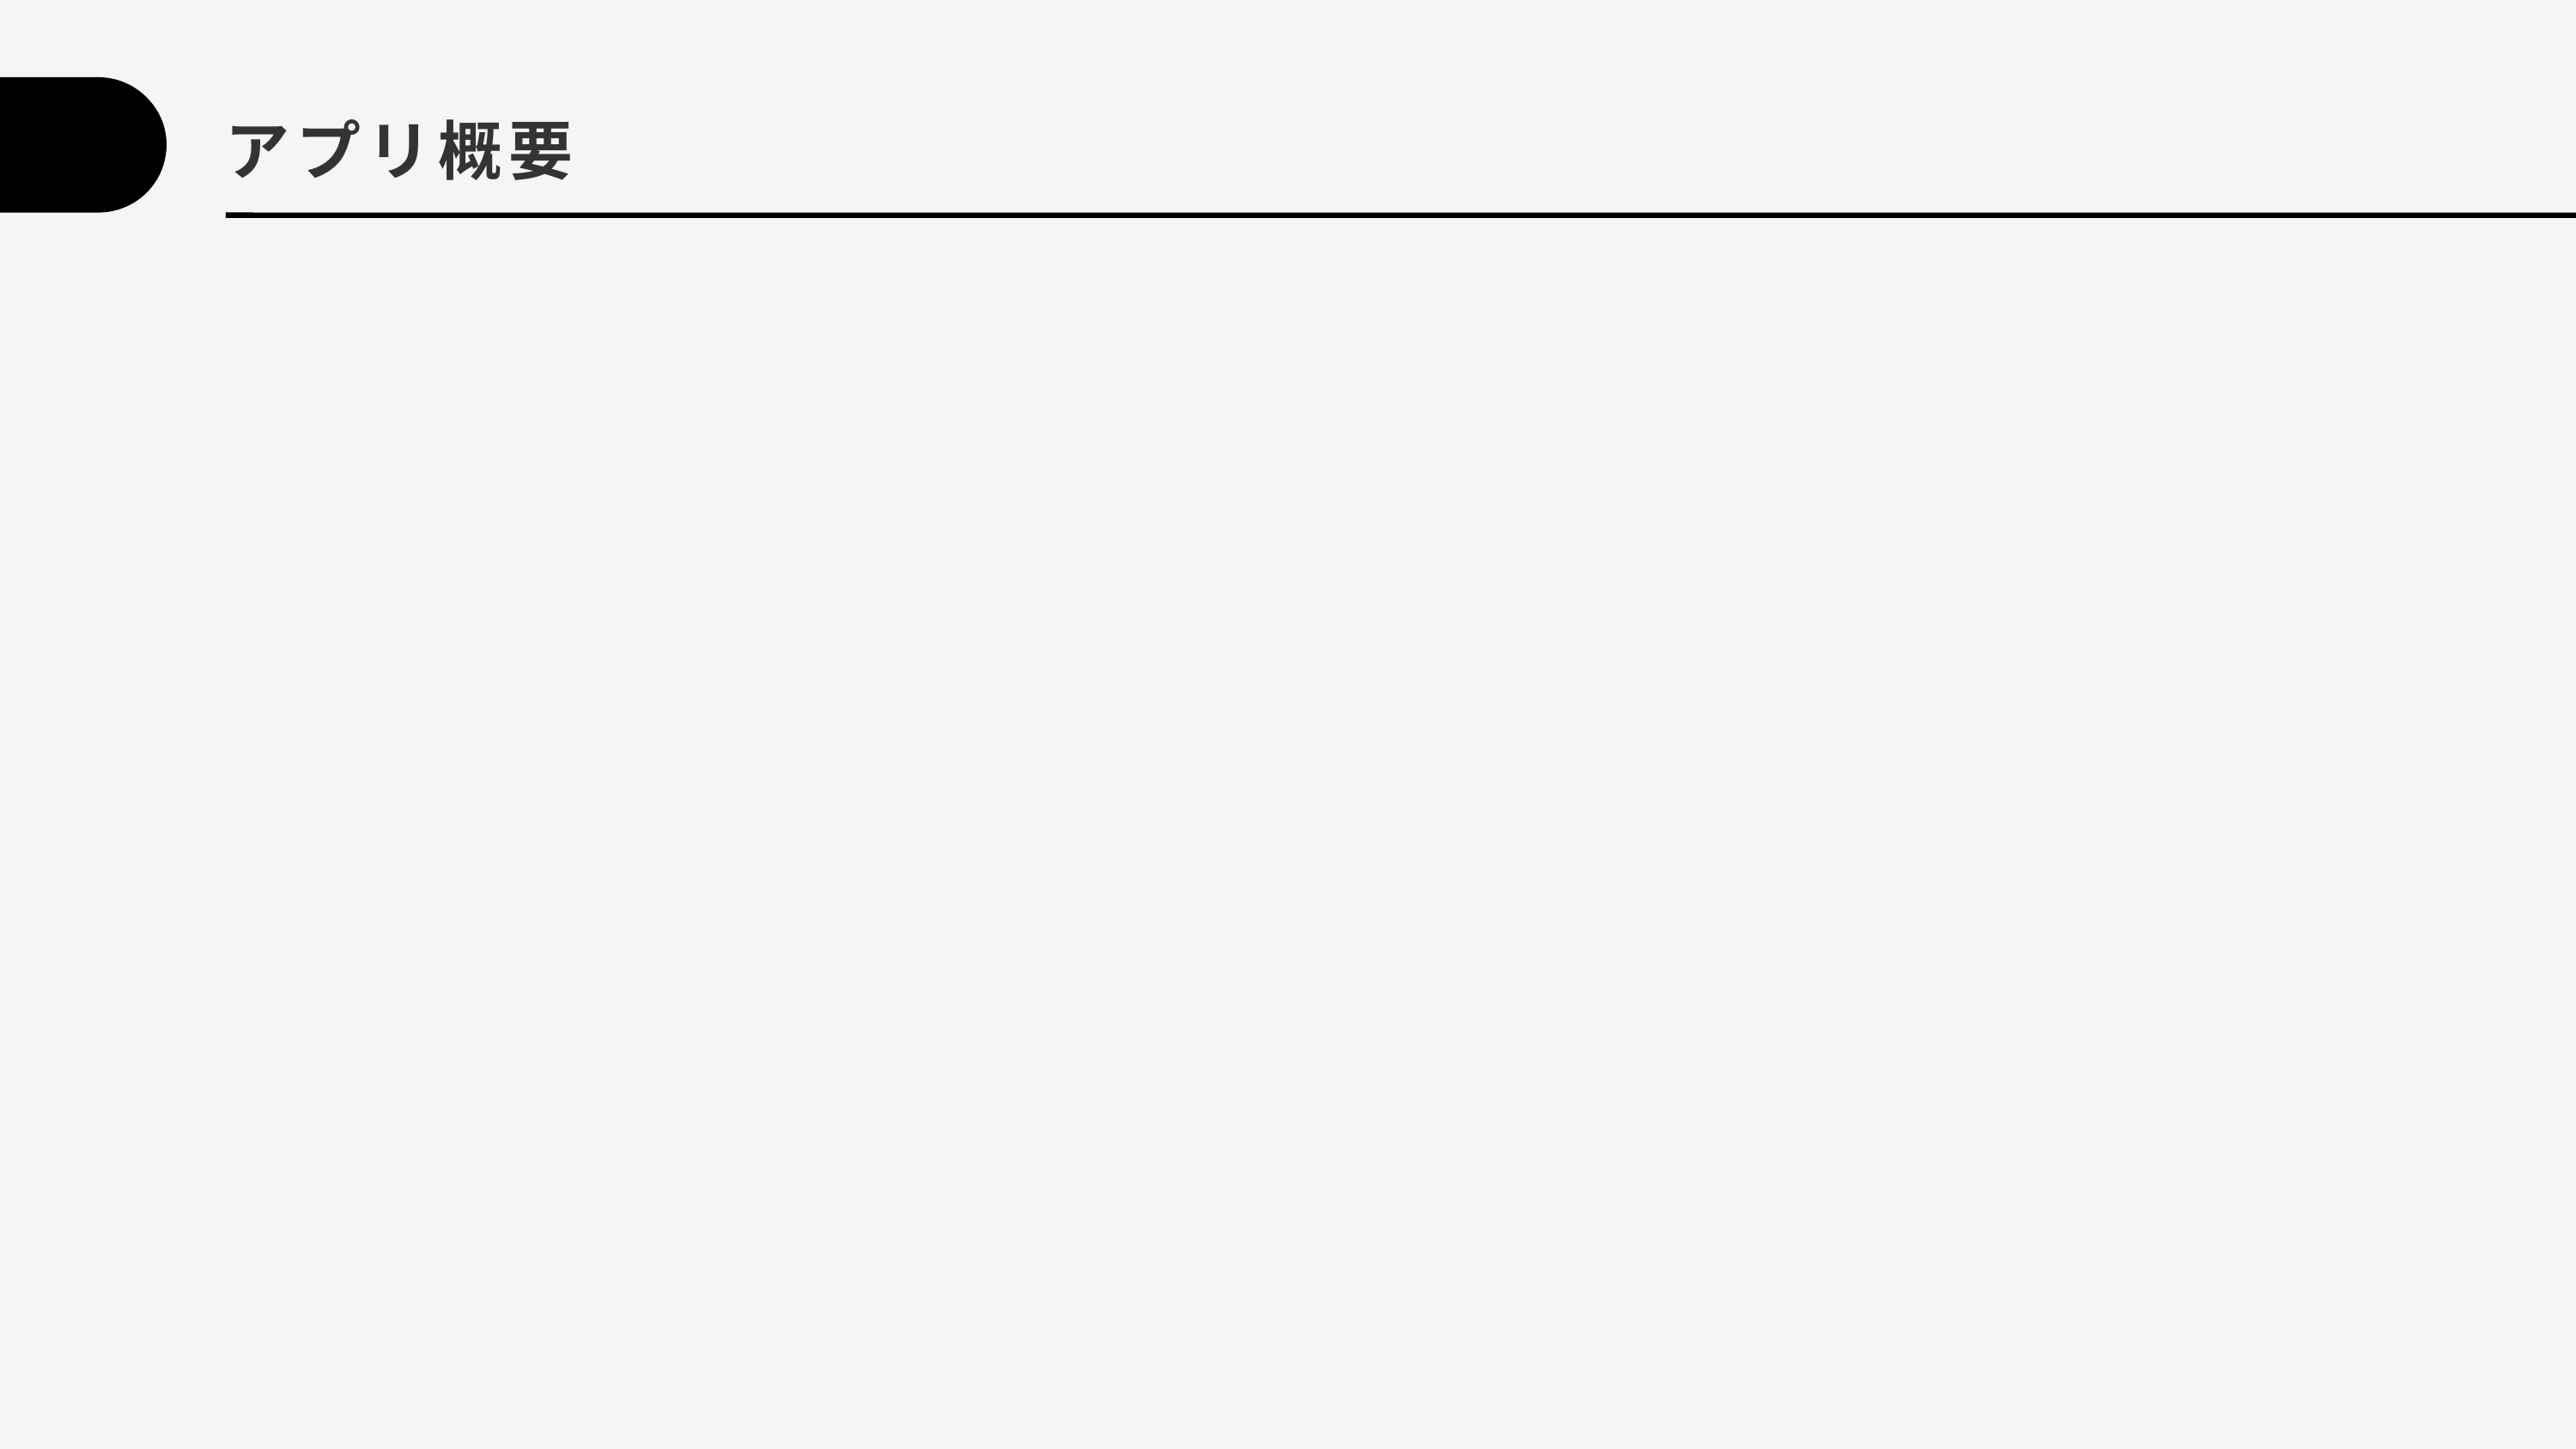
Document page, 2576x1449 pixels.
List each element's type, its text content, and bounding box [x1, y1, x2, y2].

text_box アプリ概要 [225, 91, 1856, 188]
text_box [15, 61, 152, 228]
